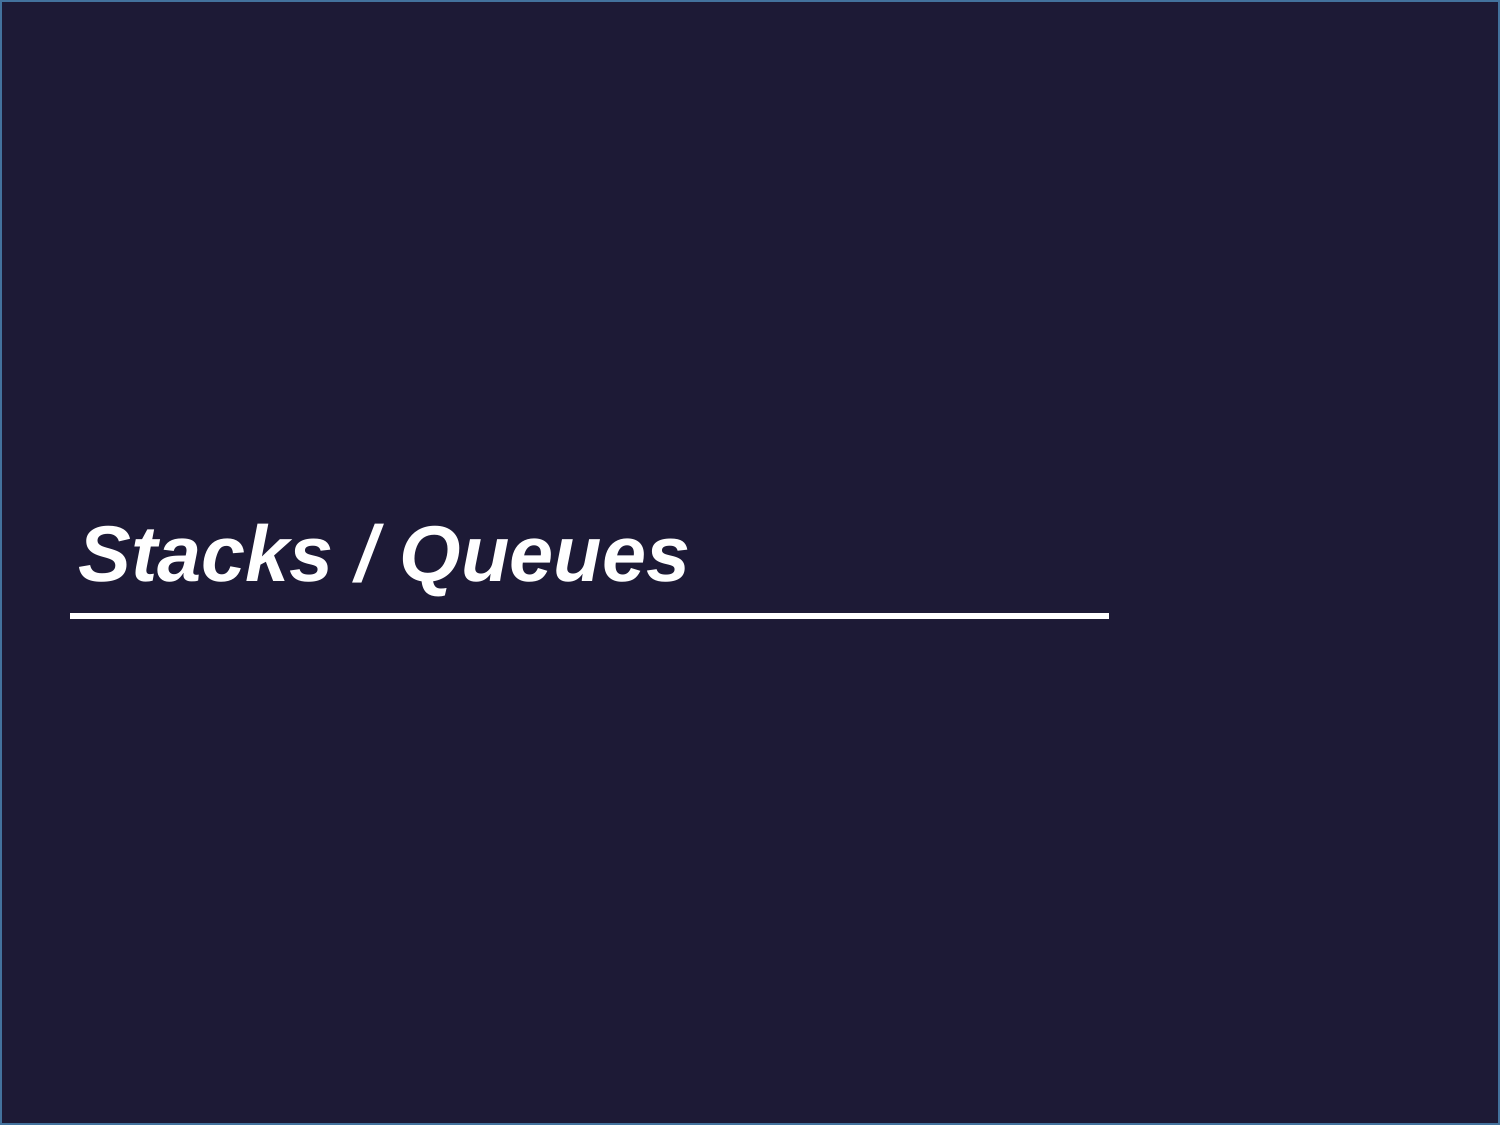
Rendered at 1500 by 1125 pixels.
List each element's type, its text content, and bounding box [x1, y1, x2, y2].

text_box Stacks / Queues [64, 484, 1414, 628]
